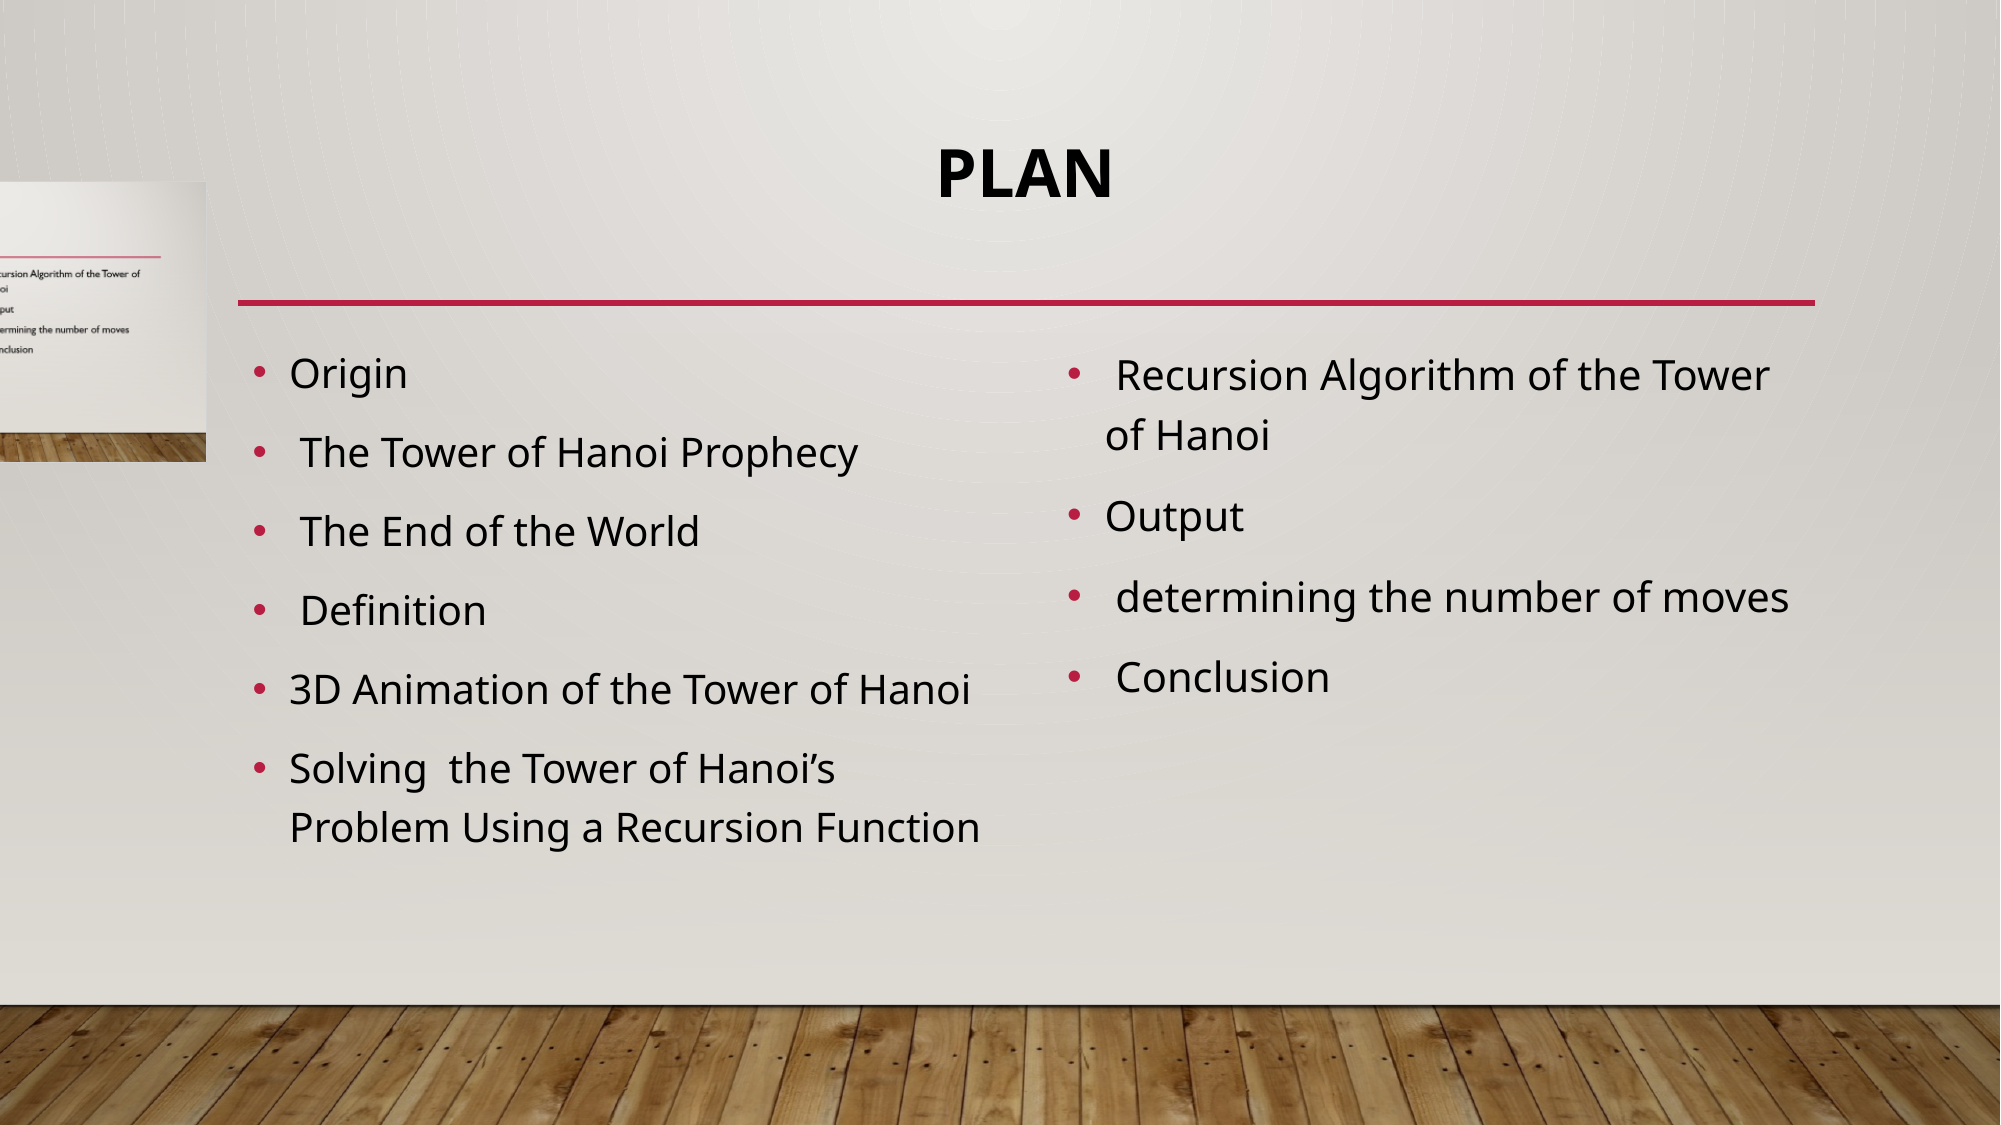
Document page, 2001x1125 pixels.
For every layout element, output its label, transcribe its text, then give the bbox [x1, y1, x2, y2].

picture [0, 1005, 2000, 1125]
picture [0, 182, 206, 462]
title PLAN [237, 132, 1814, 243]
list Recursion Algorithm of the Tower of Hanoi Output determining the number of moves Conclusion [1052, 330, 1815, 896]
list Origin The Tower of Hanoi Prophecy The End of the World Definition 3D Animation of the Tower of Hanoi Solving the Tower of Hanoi’s Problem Using a Recursion Function [237, 329, 1000, 896]
